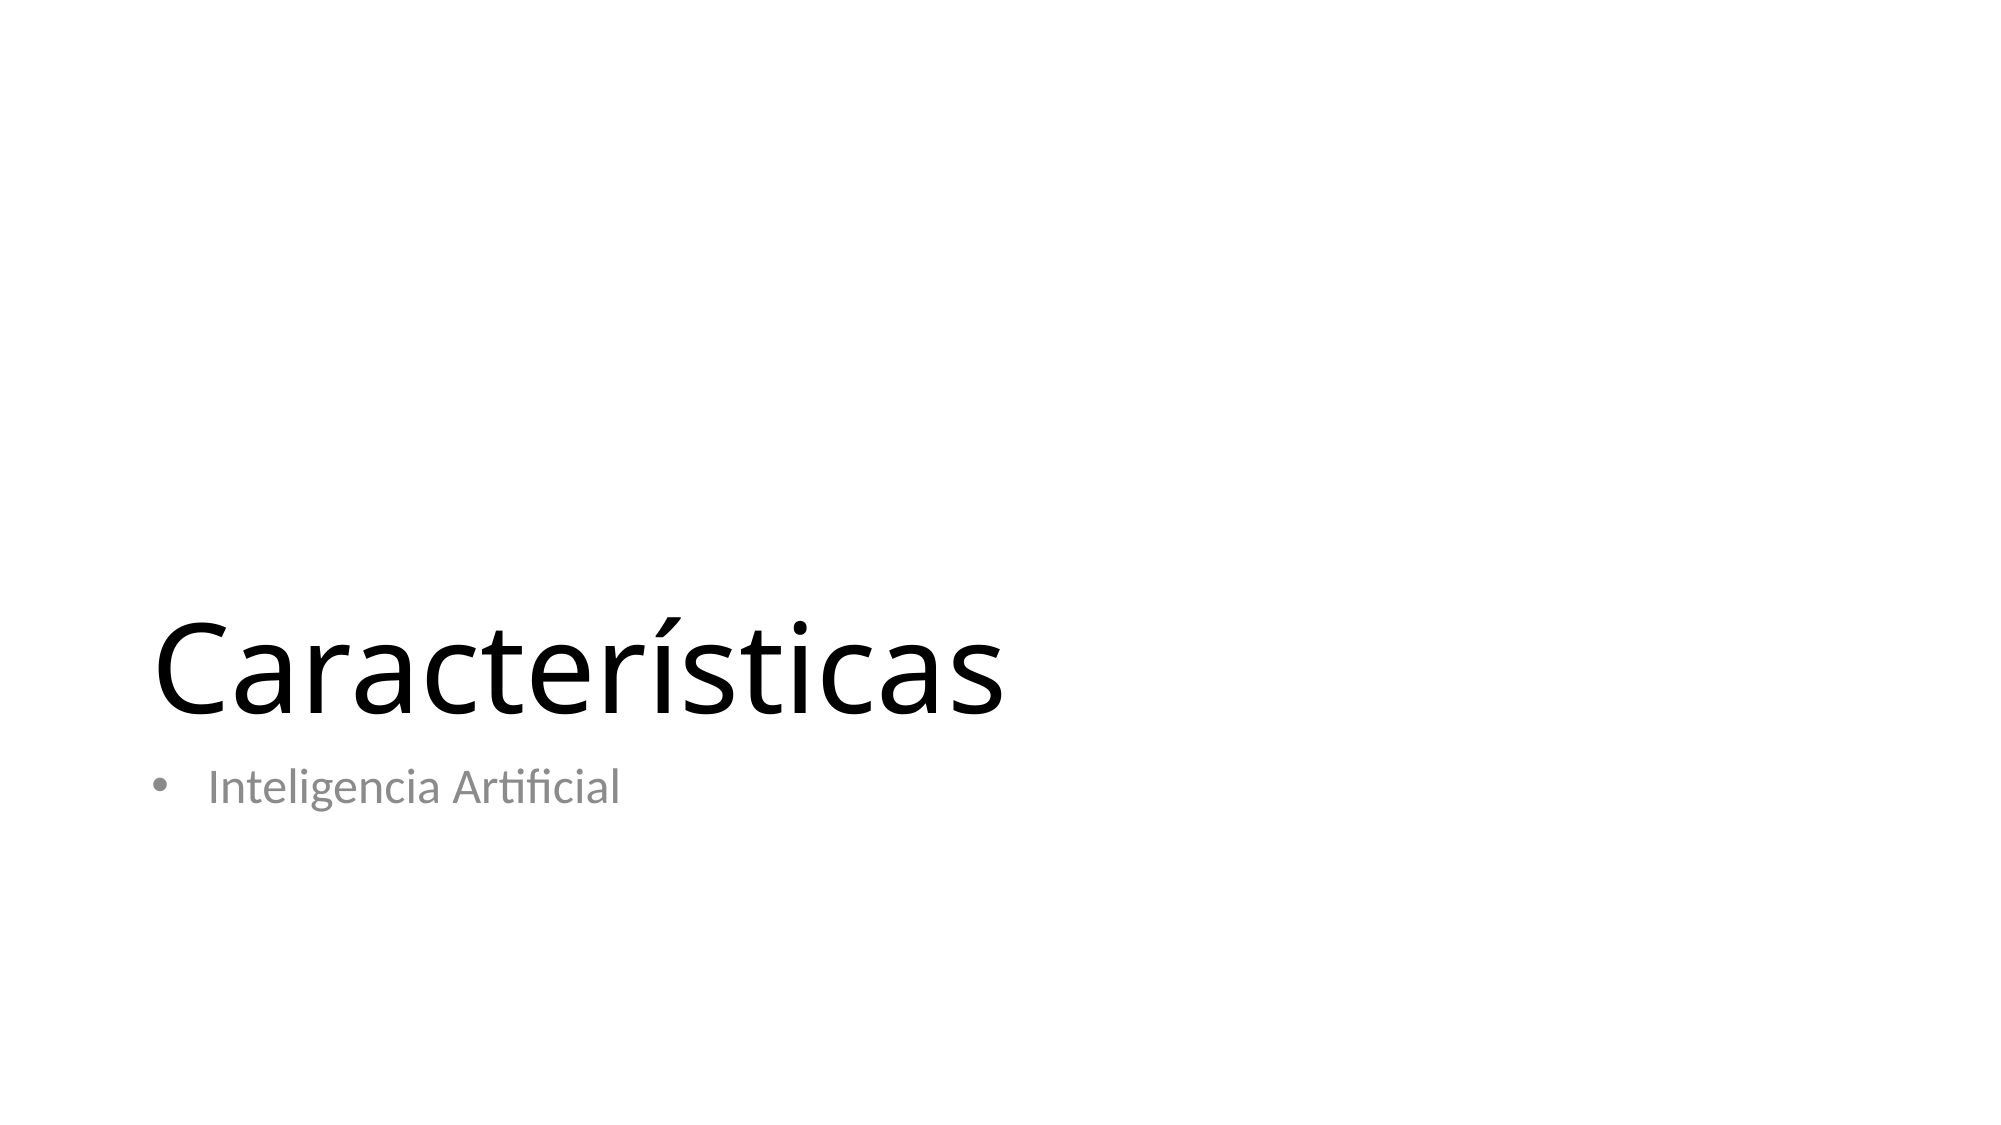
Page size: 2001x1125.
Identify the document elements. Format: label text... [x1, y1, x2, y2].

list Inteligencia Artificial [136, 752, 1862, 999]
title Características [136, 280, 1862, 749]
